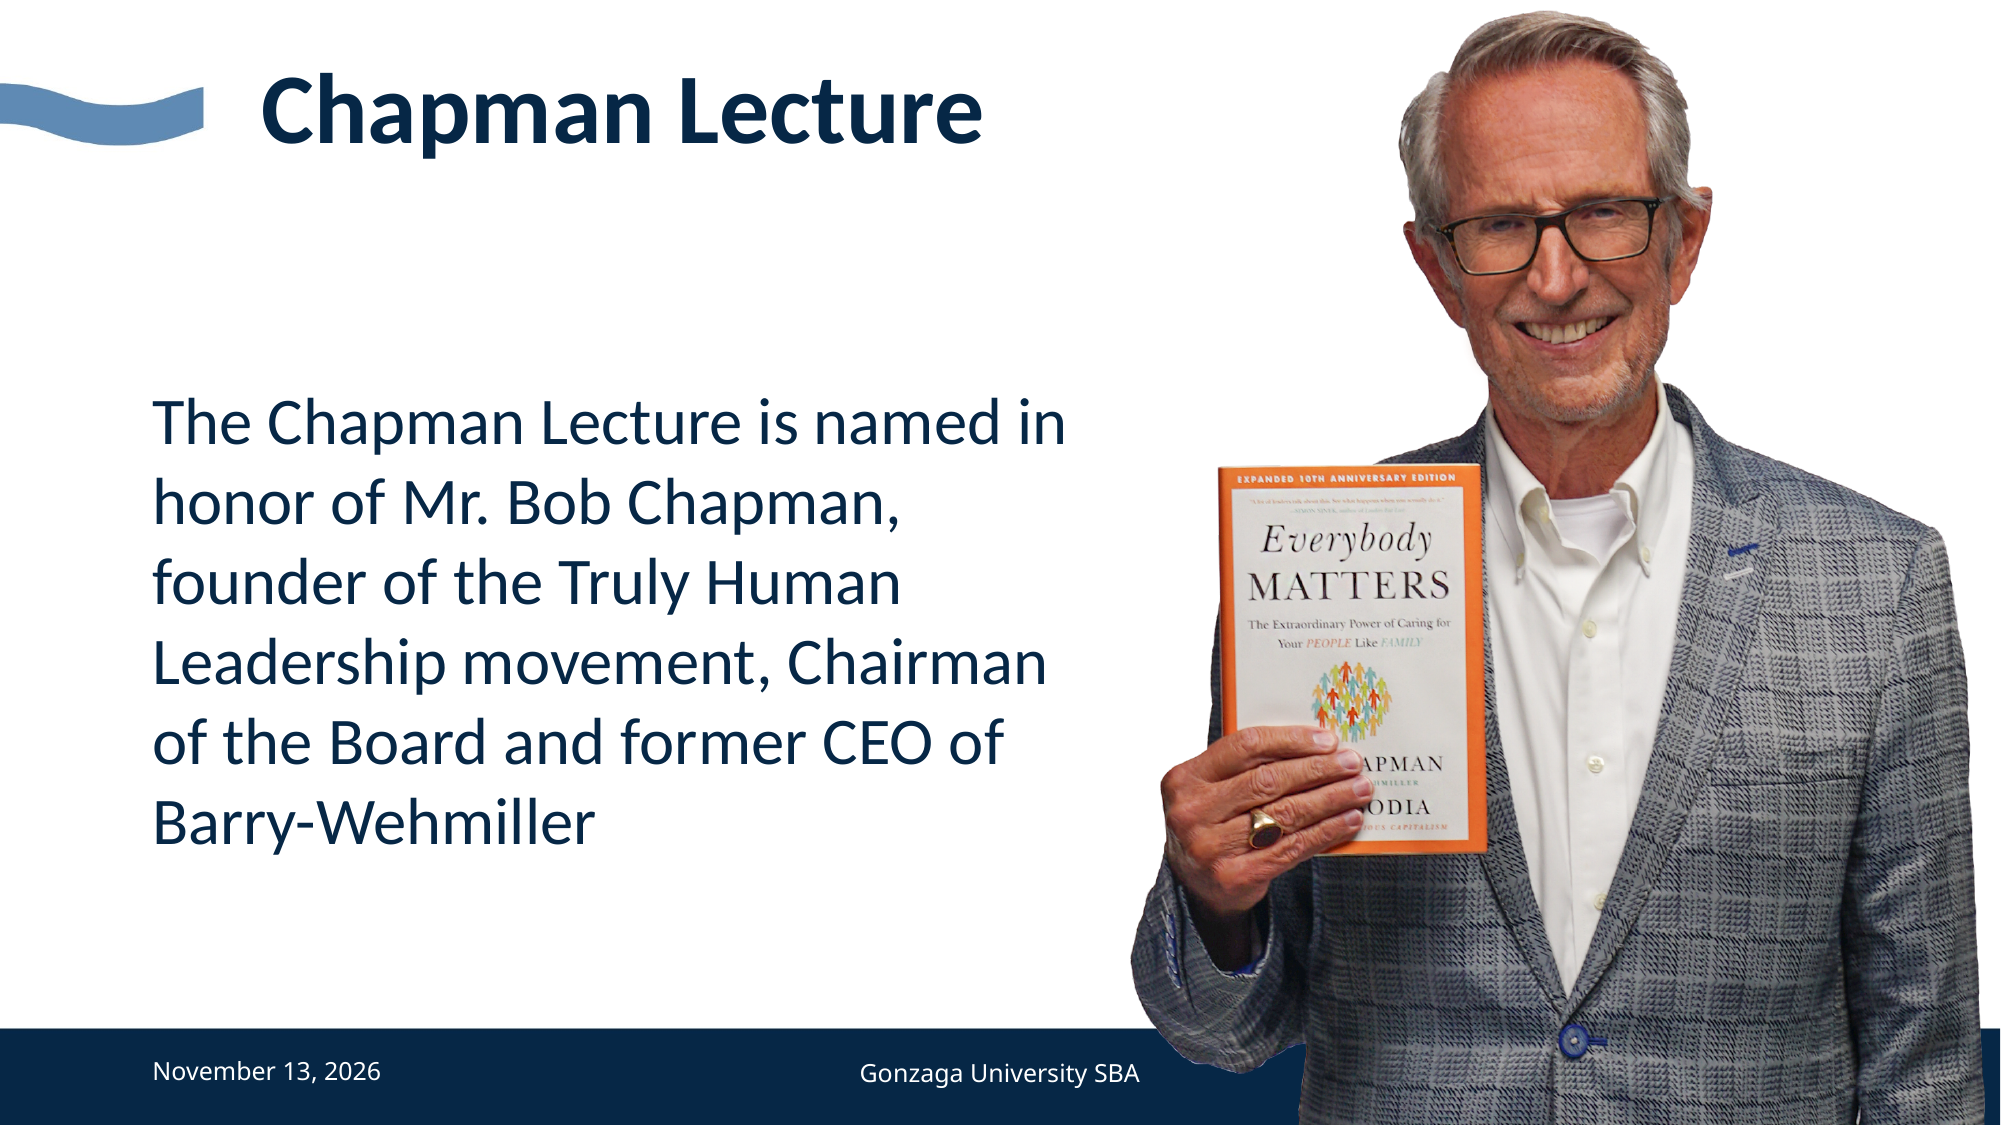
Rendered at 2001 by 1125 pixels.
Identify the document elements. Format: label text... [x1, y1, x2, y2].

text_box The Chapman Lecture is named in honor of Mr. Bob Chapman, founder of the Truly Human Leadership movement, Chairman of the Board and former CEO of Barry-Wehmiller [137, 370, 1089, 865]
picture [0, 0, 2001, 1125]
footer Gonzaga University SBA [662, 1042, 1126, 1103]
title Chapman Lecture [246, 61, 1126, 162]
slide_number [137, 1042, 588, 1103]
